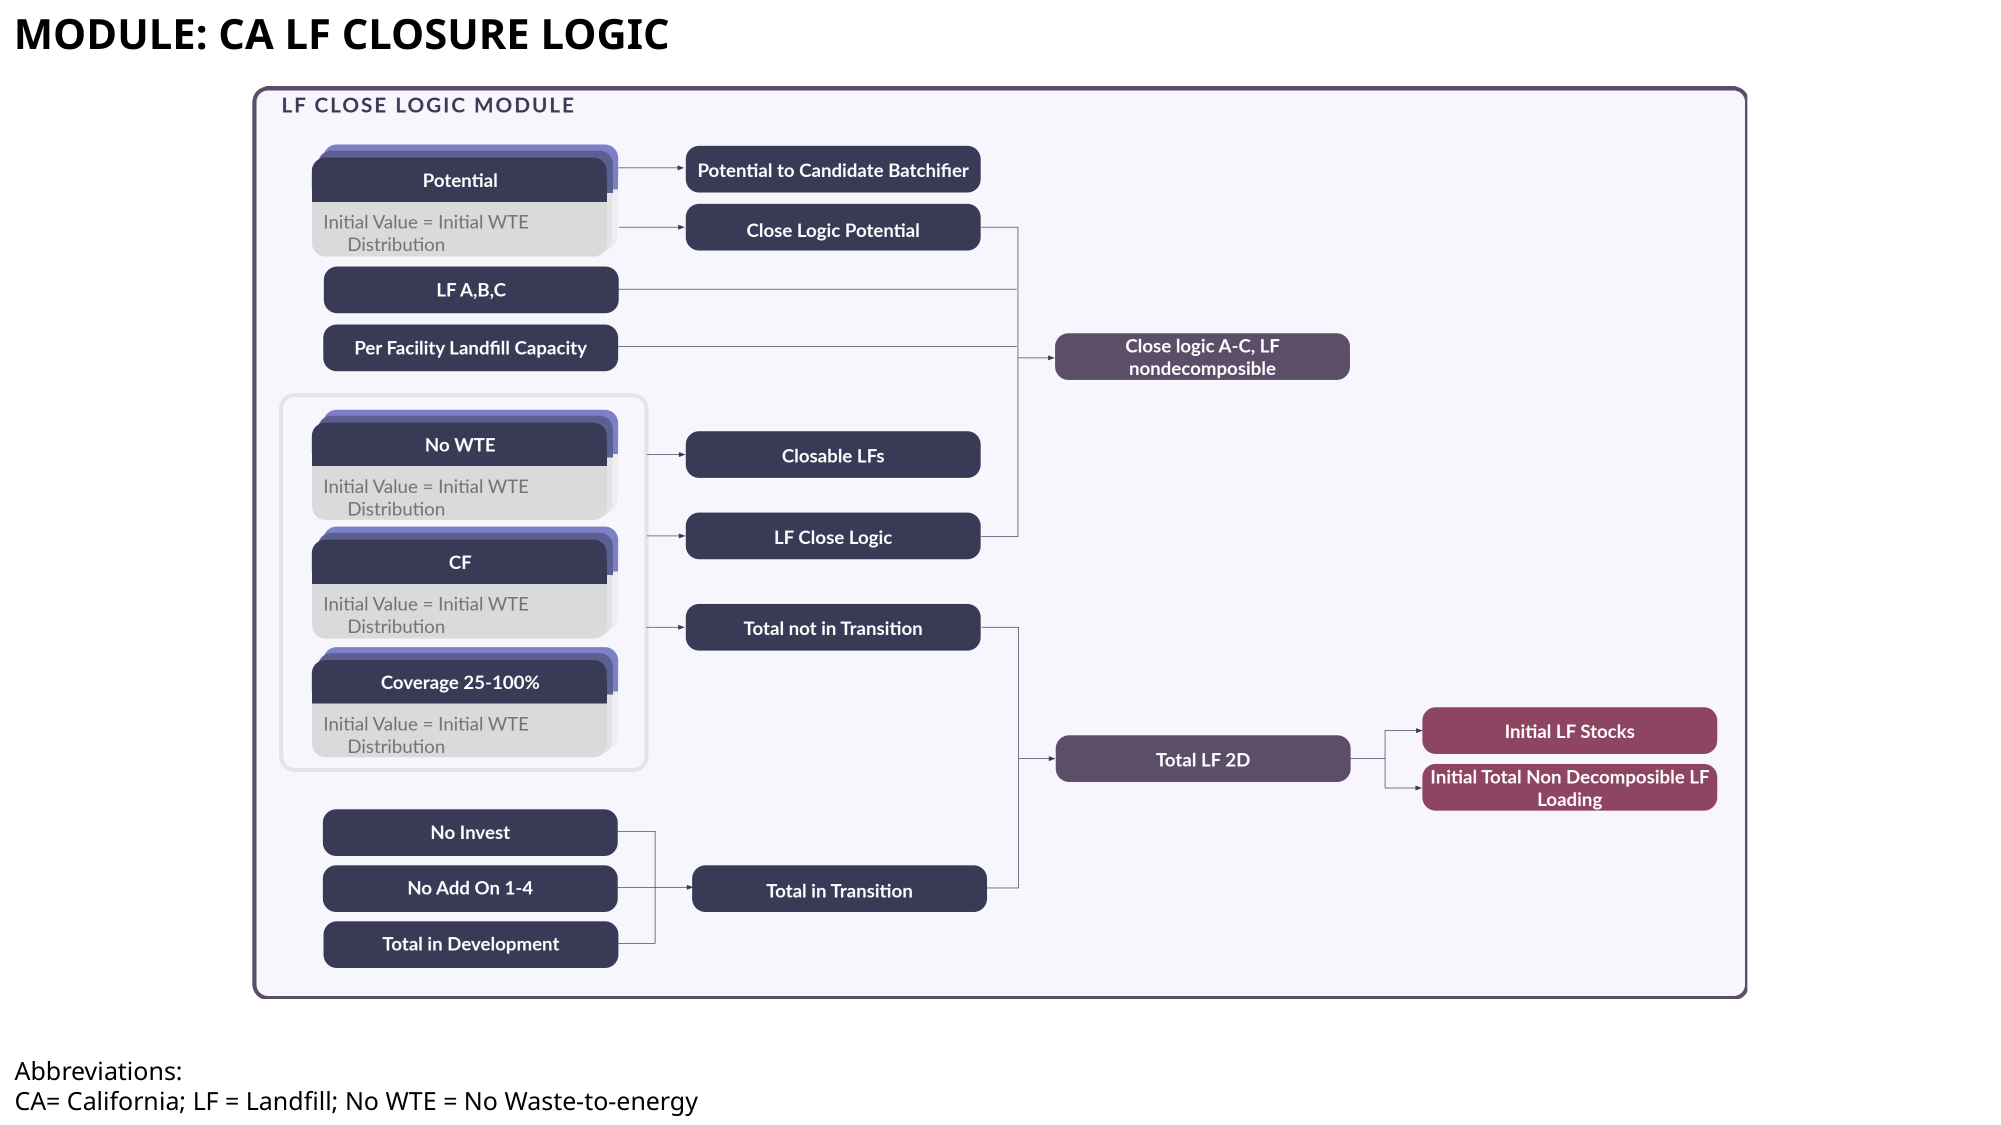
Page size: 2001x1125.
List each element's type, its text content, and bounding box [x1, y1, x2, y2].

picture [252, 86, 1748, 999]
text_box Abbreviations: CA= California; LF = Landfill; No WTE = No Waste-to-energy [0, 1048, 2000, 1123]
text_box MODULE: CA LF CLOSURE LOGIC [0, 0, 685, 65]
